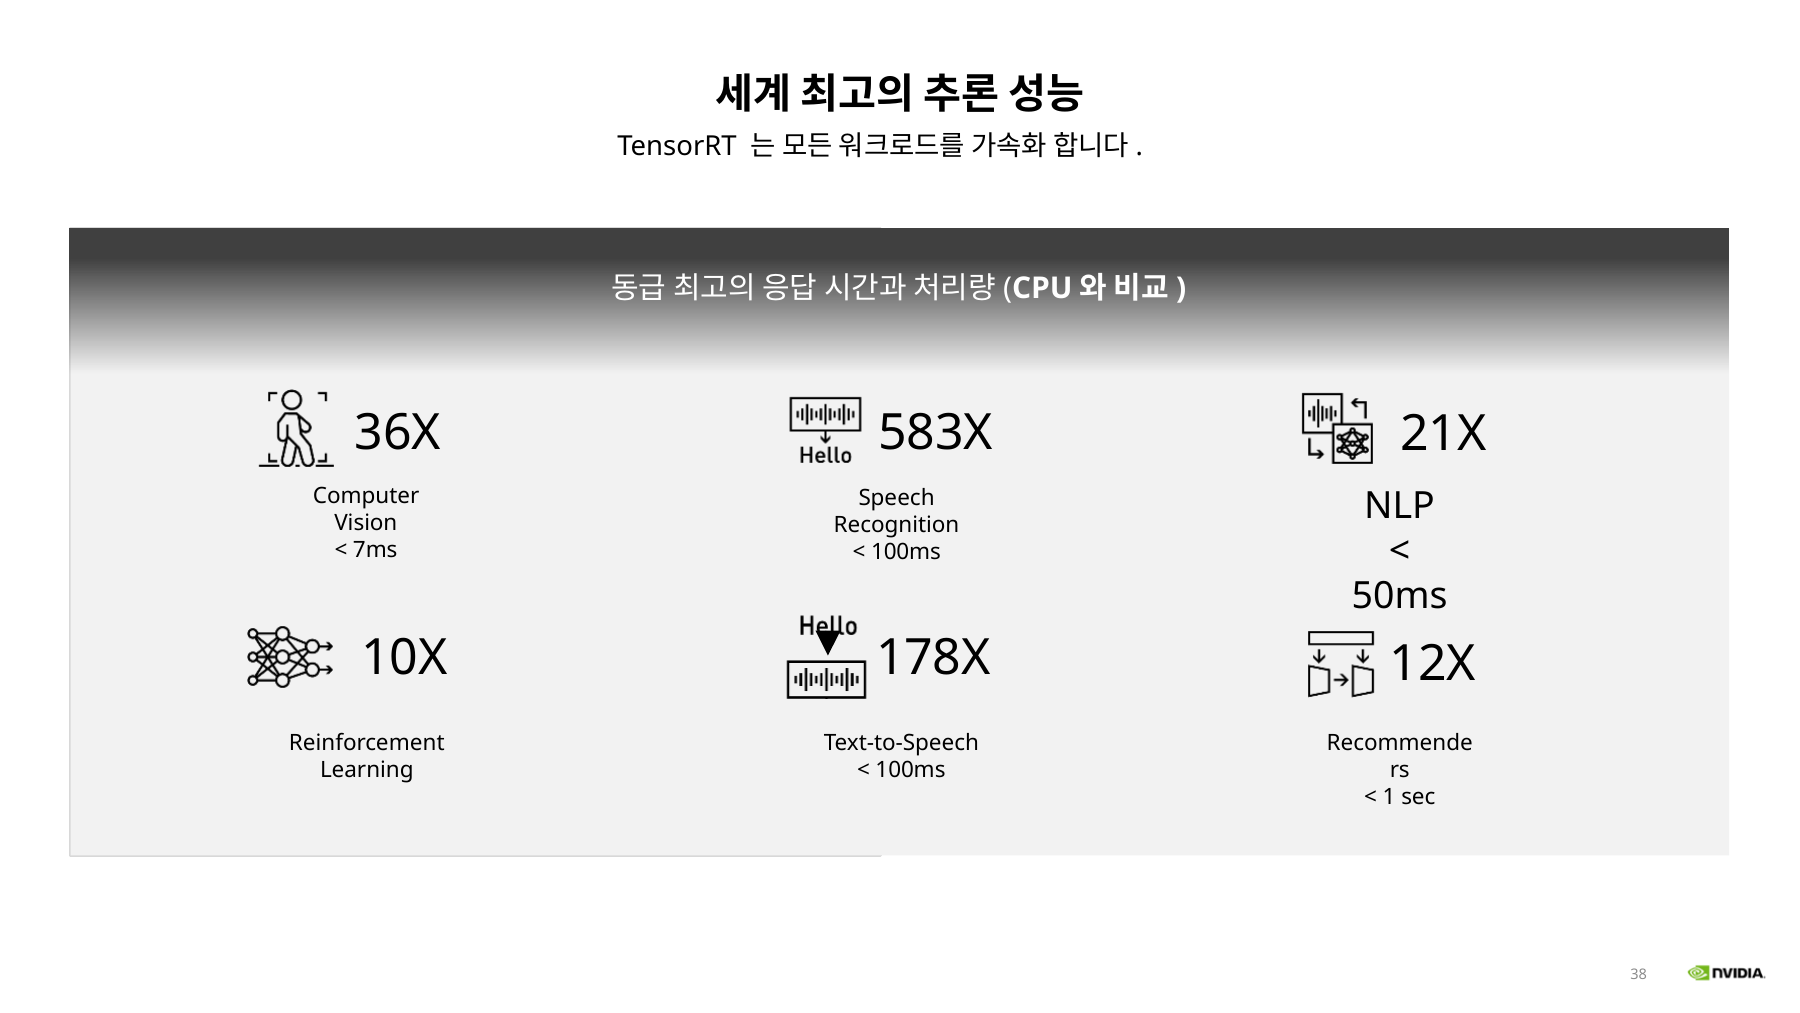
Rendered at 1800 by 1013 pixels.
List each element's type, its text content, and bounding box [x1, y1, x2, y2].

text_box 21X [1393, 385, 1519, 481]
picture [1285, 377, 1389, 481]
text_box Speech Recognition < 100ms [782, 475, 1011, 572]
text_box 178X [854, 603, 1013, 706]
picture [1687, 953, 1766, 993]
text_box NLP < 50ms [1325, 473, 1474, 624]
text_box 12X [1393, 609, 1494, 712]
text_box 세계 최고의 추론 성능 [123, 0, 1677, 124]
text_box 583X [885, 385, 1017, 481]
text_box TensorRT 는 모든 워크로드를 가속화 합니다. [201, 124, 1559, 178]
text_box [70, 383, 1730, 856]
text_box Text-to-Speech < 100ms [808, 720, 995, 789]
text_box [221, 374, 576, 484]
picture [1293, 616, 1389, 712]
picture [69, 228, 1729, 486]
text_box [766, 613, 890, 699]
text_box Recommenders < 1 sec [1307, 720, 1493, 817]
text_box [238, 603, 470, 791]
text_box Computer Vision < 7ms [267, 492, 465, 570]
